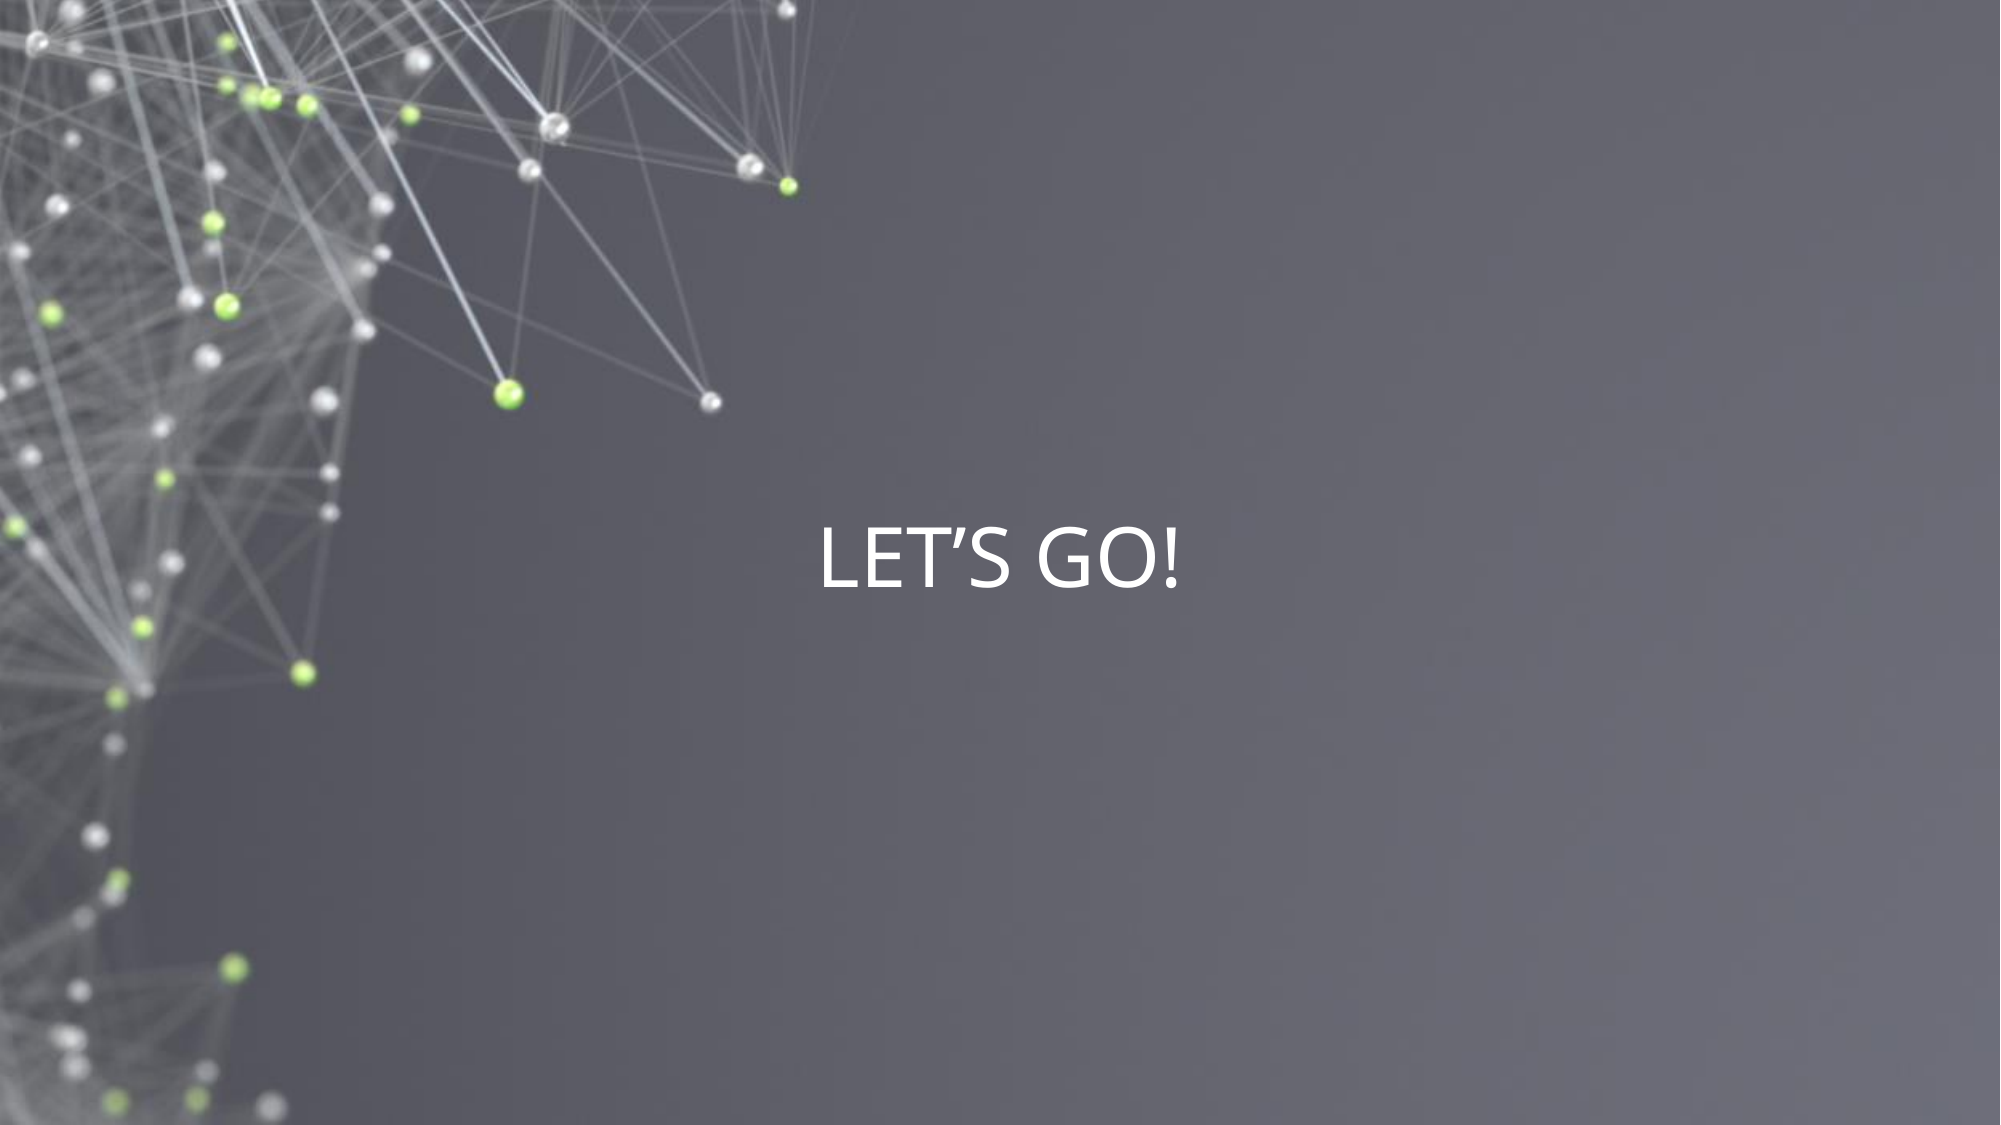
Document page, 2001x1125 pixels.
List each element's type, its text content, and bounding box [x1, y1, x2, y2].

text_box Let’s go! [90, 508, 1910, 617]
picture [0, 0, 2000, 1125]
